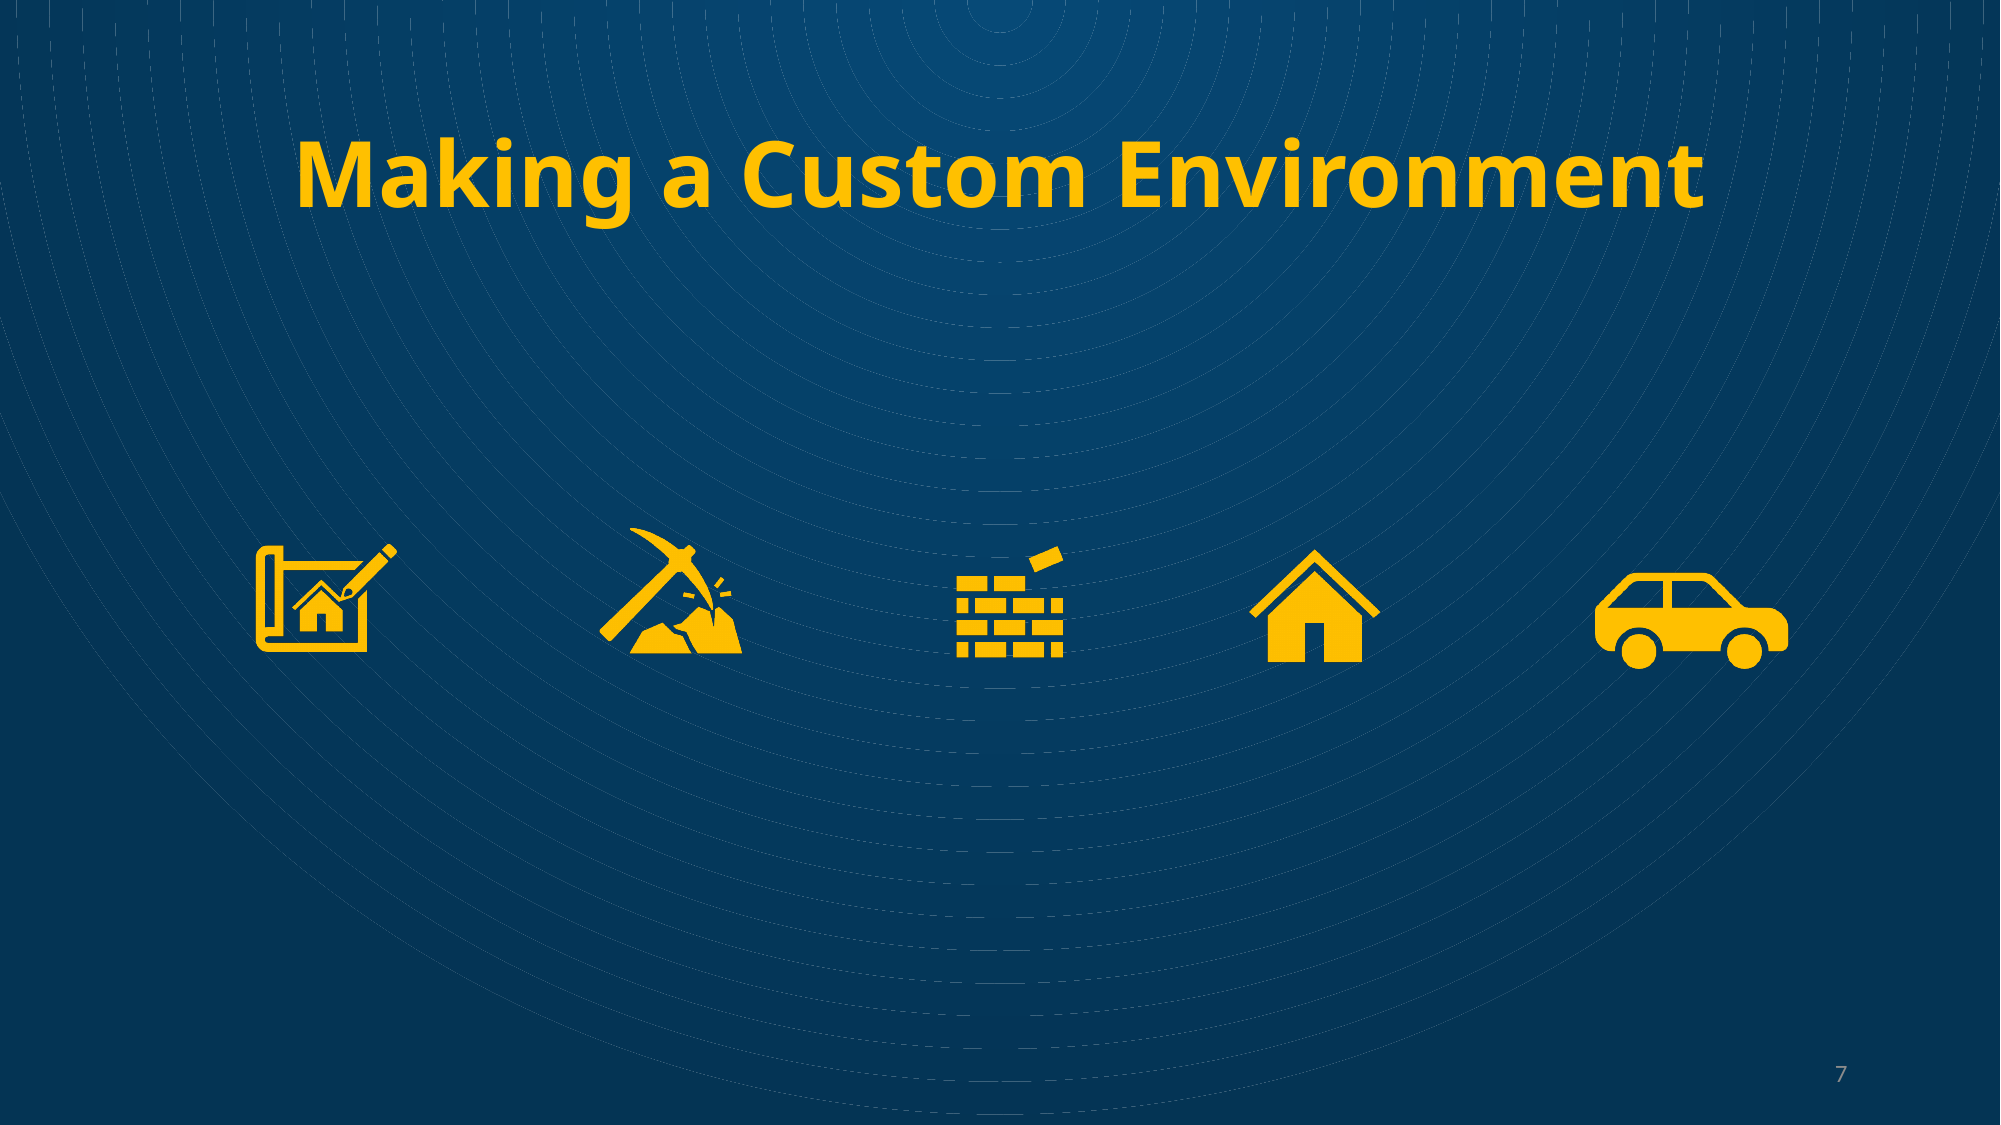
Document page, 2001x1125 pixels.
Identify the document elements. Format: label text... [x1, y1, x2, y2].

picture [934, 530, 1085, 681]
title Making a Custom Environment [137, 69, 1863, 287]
picture [1239, 530, 1390, 681]
picture [596, 515, 747, 666]
slide_number 7 [1412, 1042, 1863, 1103]
picture [249, 523, 400, 674]
picture [1586, 515, 1797, 726]
